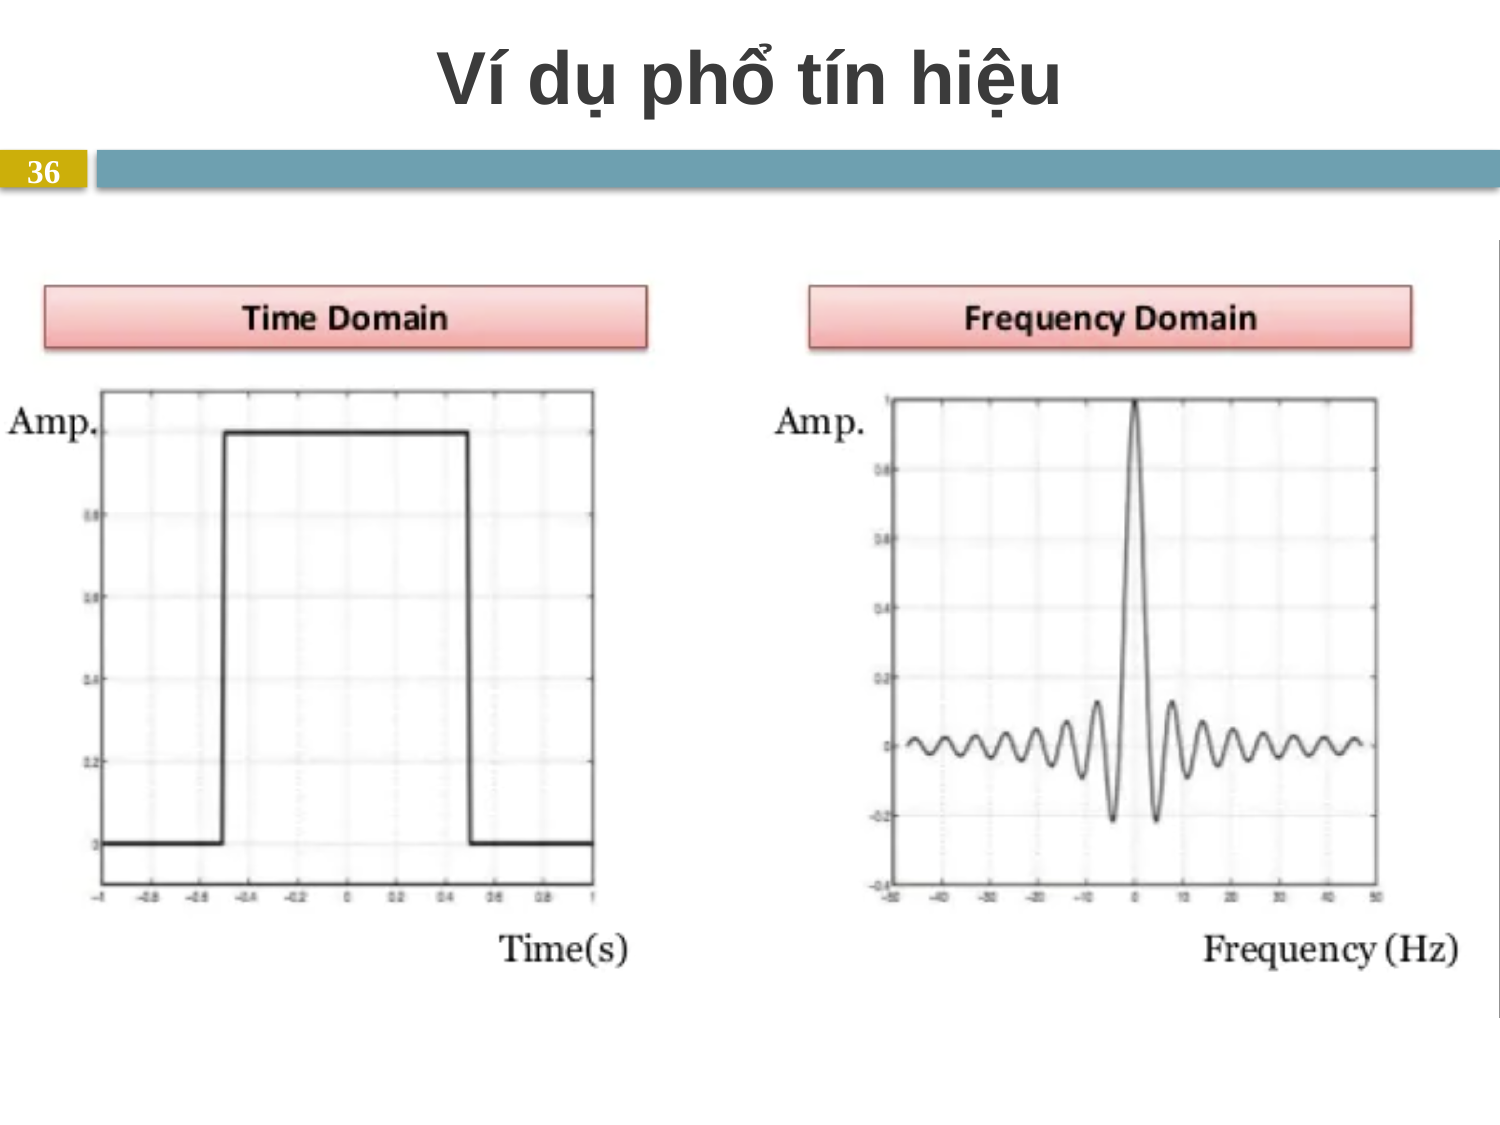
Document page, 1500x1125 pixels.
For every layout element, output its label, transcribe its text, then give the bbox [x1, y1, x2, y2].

picture [0, 240, 1500, 1018]
title Ví dụ phổ tín hiệu [0, 12, 1500, 138]
slide_number 36 [0, 149, 88, 191]
